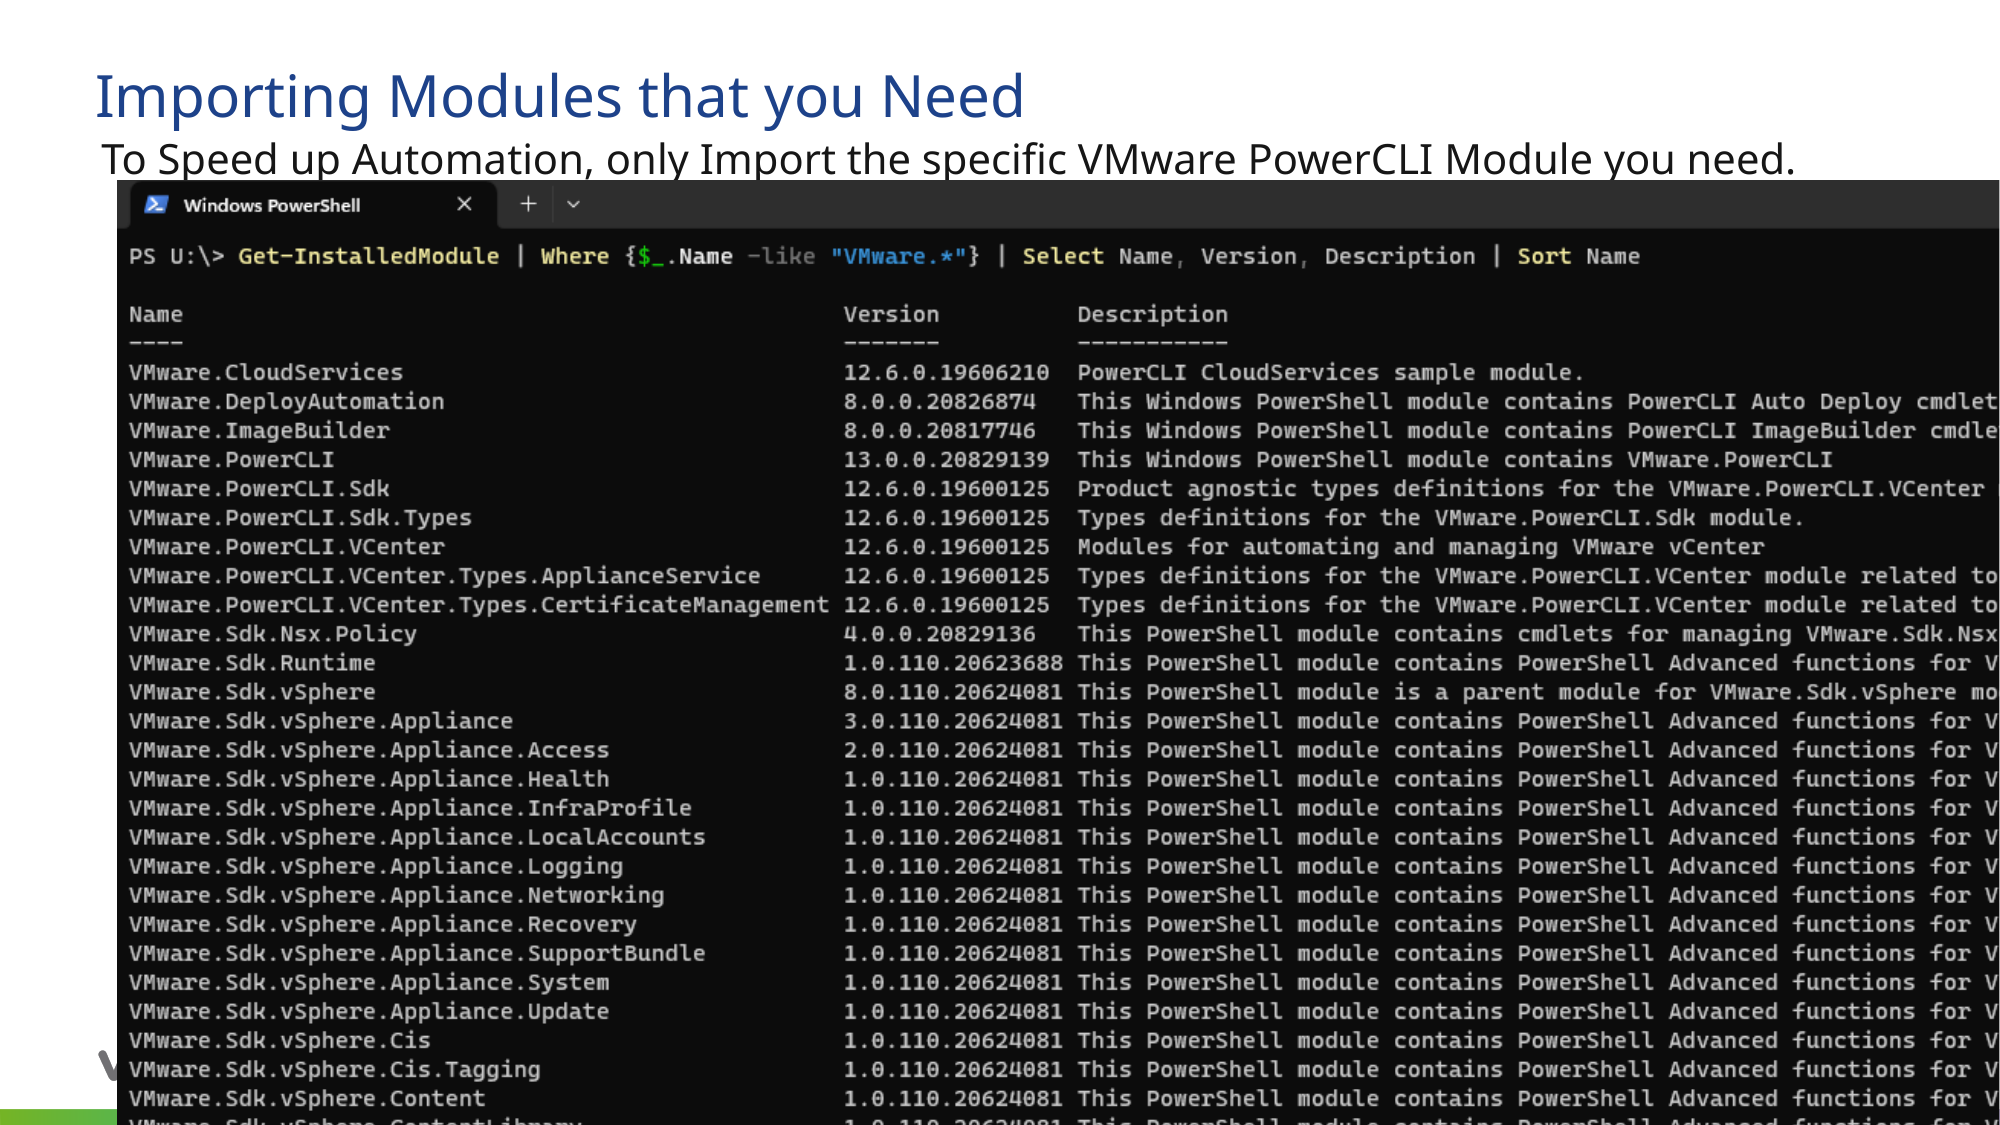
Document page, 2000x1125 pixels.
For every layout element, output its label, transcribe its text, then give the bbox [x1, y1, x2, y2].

title Importing Modules that you Need [95, 67, 1900, 131]
list To Speed up Automation, only Import the specific VMware PowerCLI Module you need. [101, 133, 1902, 1013]
picture [0, 180, 2000, 1125]
subtitle [97, 133, 1900, 174]
